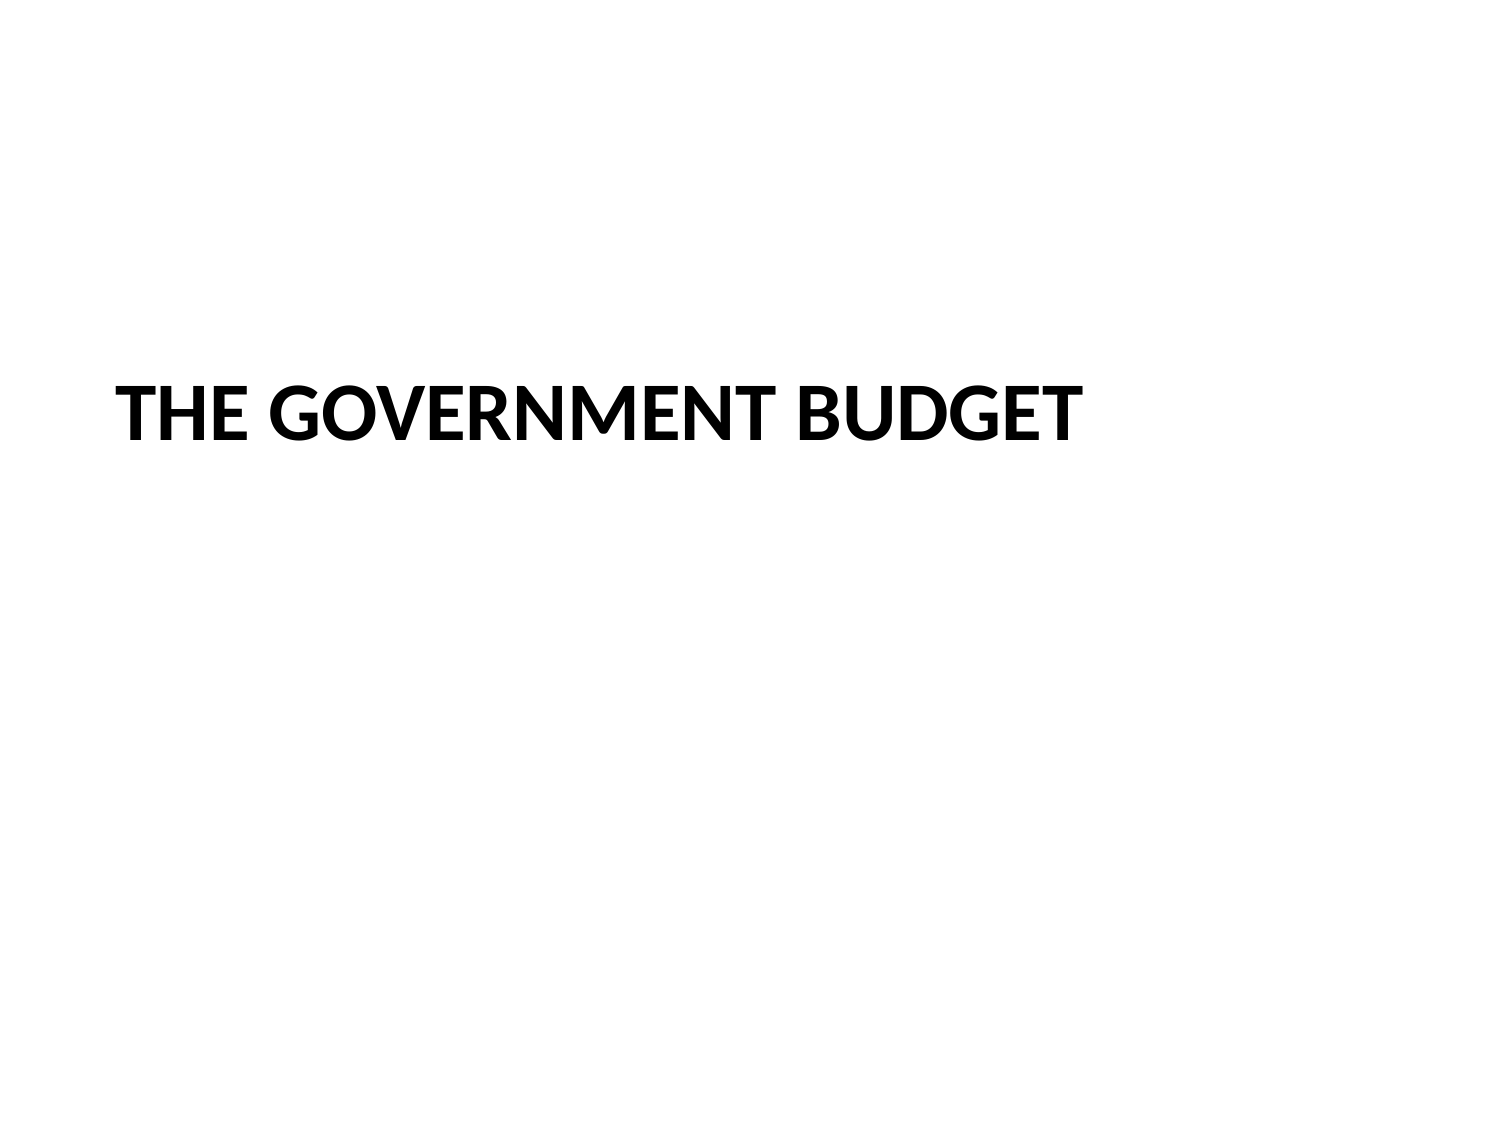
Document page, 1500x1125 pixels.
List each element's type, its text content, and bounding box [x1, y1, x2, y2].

title The government budget [100, 349, 1376, 574]
